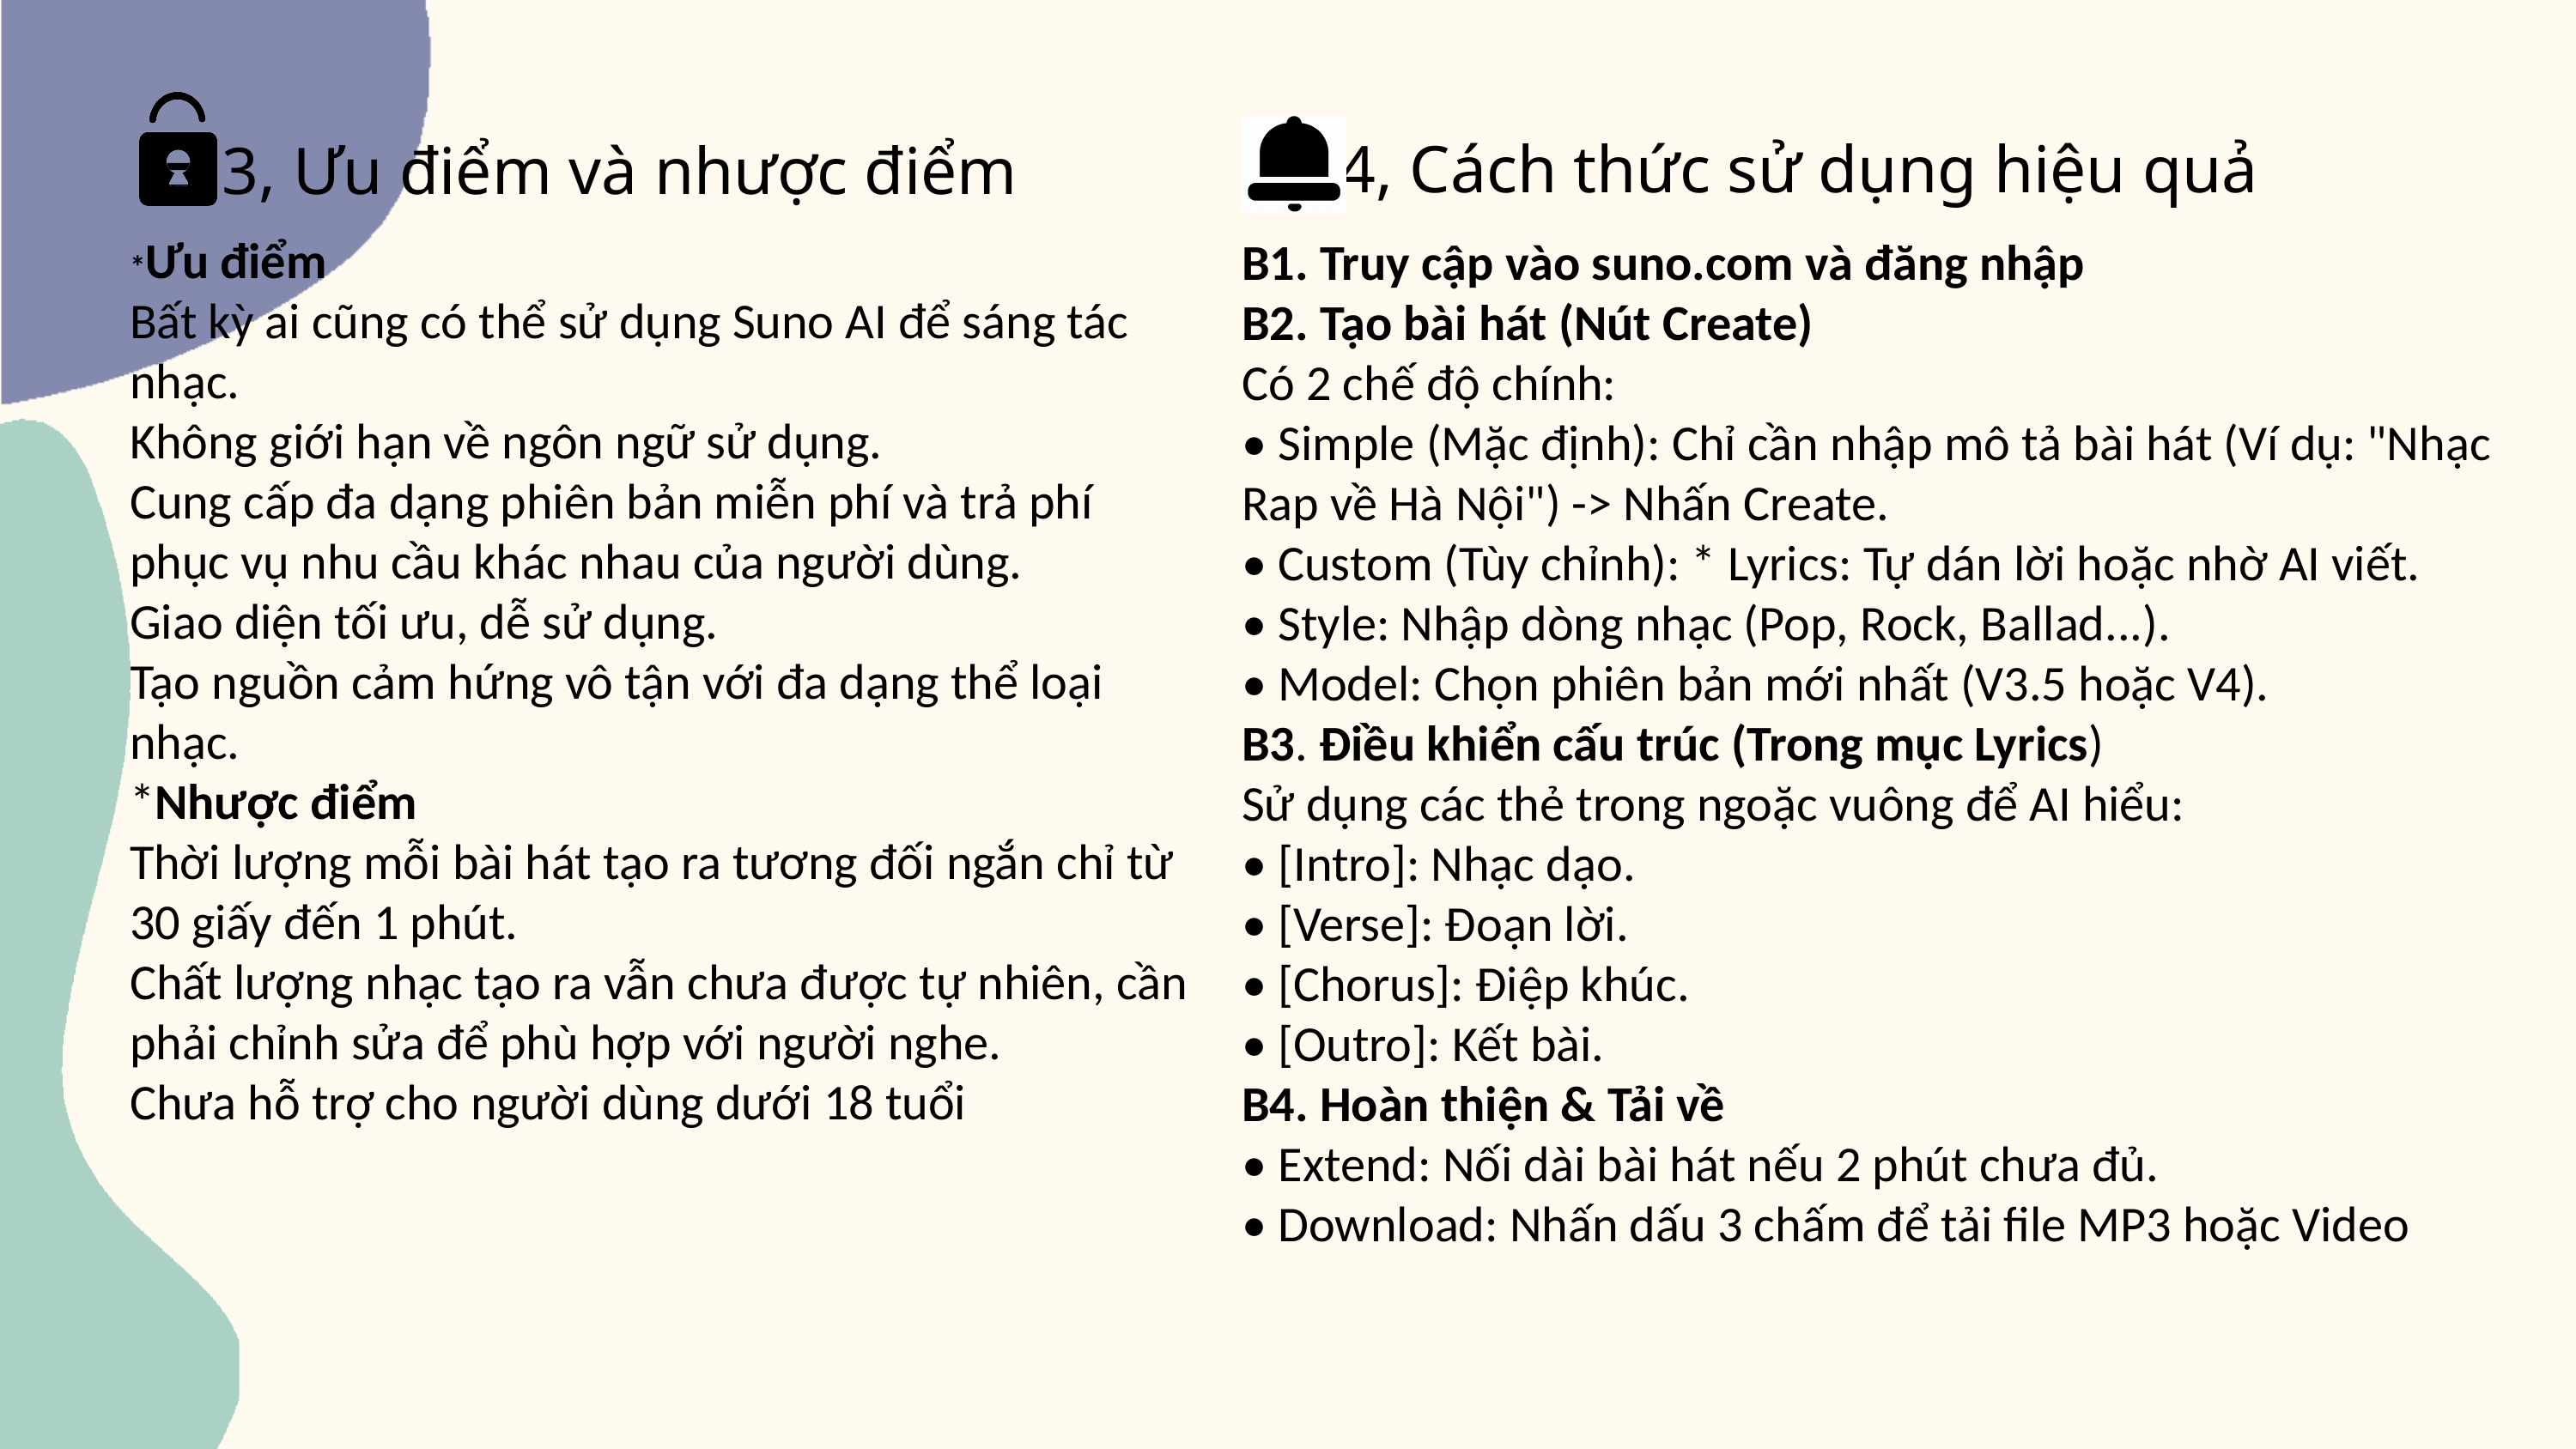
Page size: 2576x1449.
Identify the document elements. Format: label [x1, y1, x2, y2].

text_box [1242, 121, 2576, 1263]
picture [0, 0, 489, 1449]
text_box [129, 124, 1199, 1139]
picture [1242, 116, 1346, 212]
